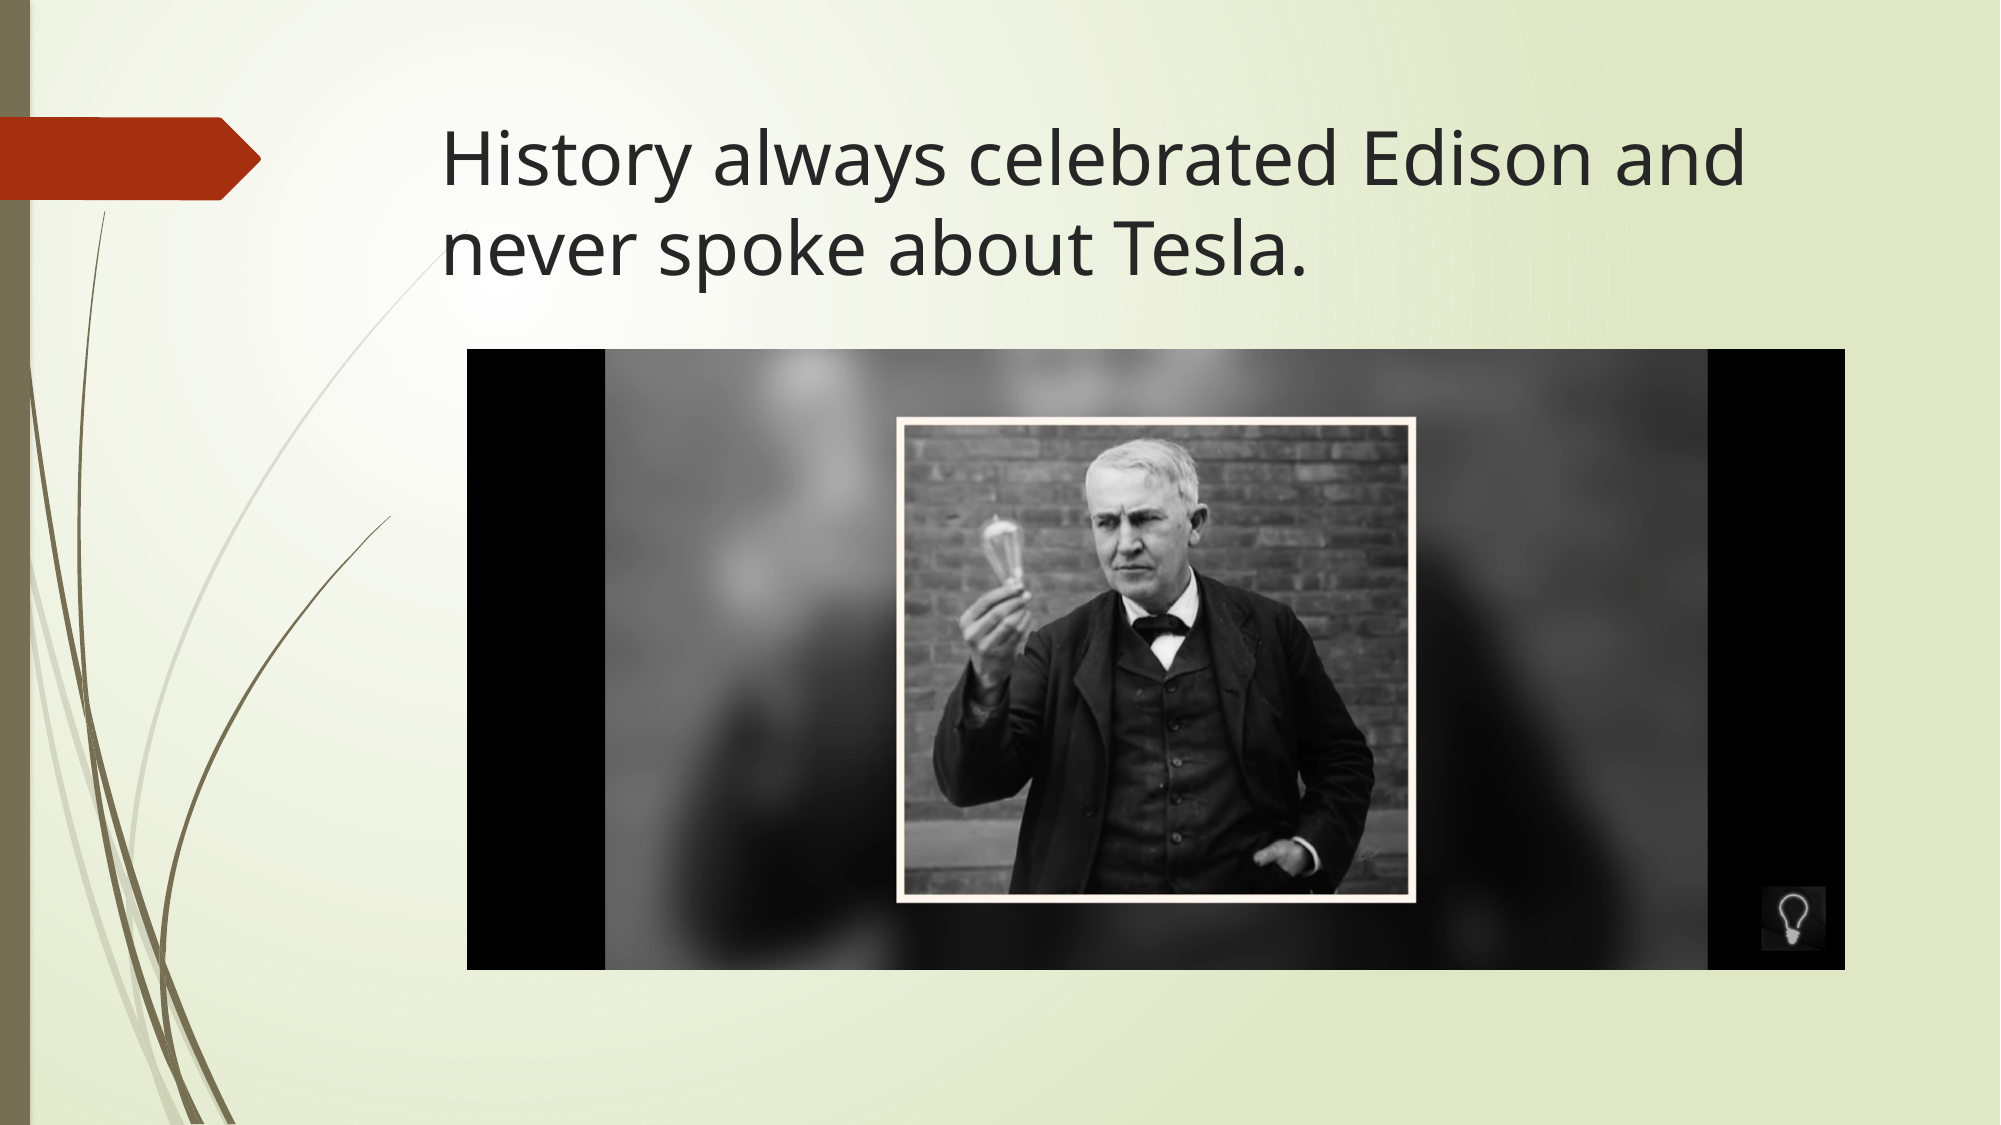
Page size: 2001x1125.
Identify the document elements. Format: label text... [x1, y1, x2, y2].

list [467, 349, 1845, 971]
title History always celebrated Edison and never spoke about Tesla. [425, 102, 1888, 313]
